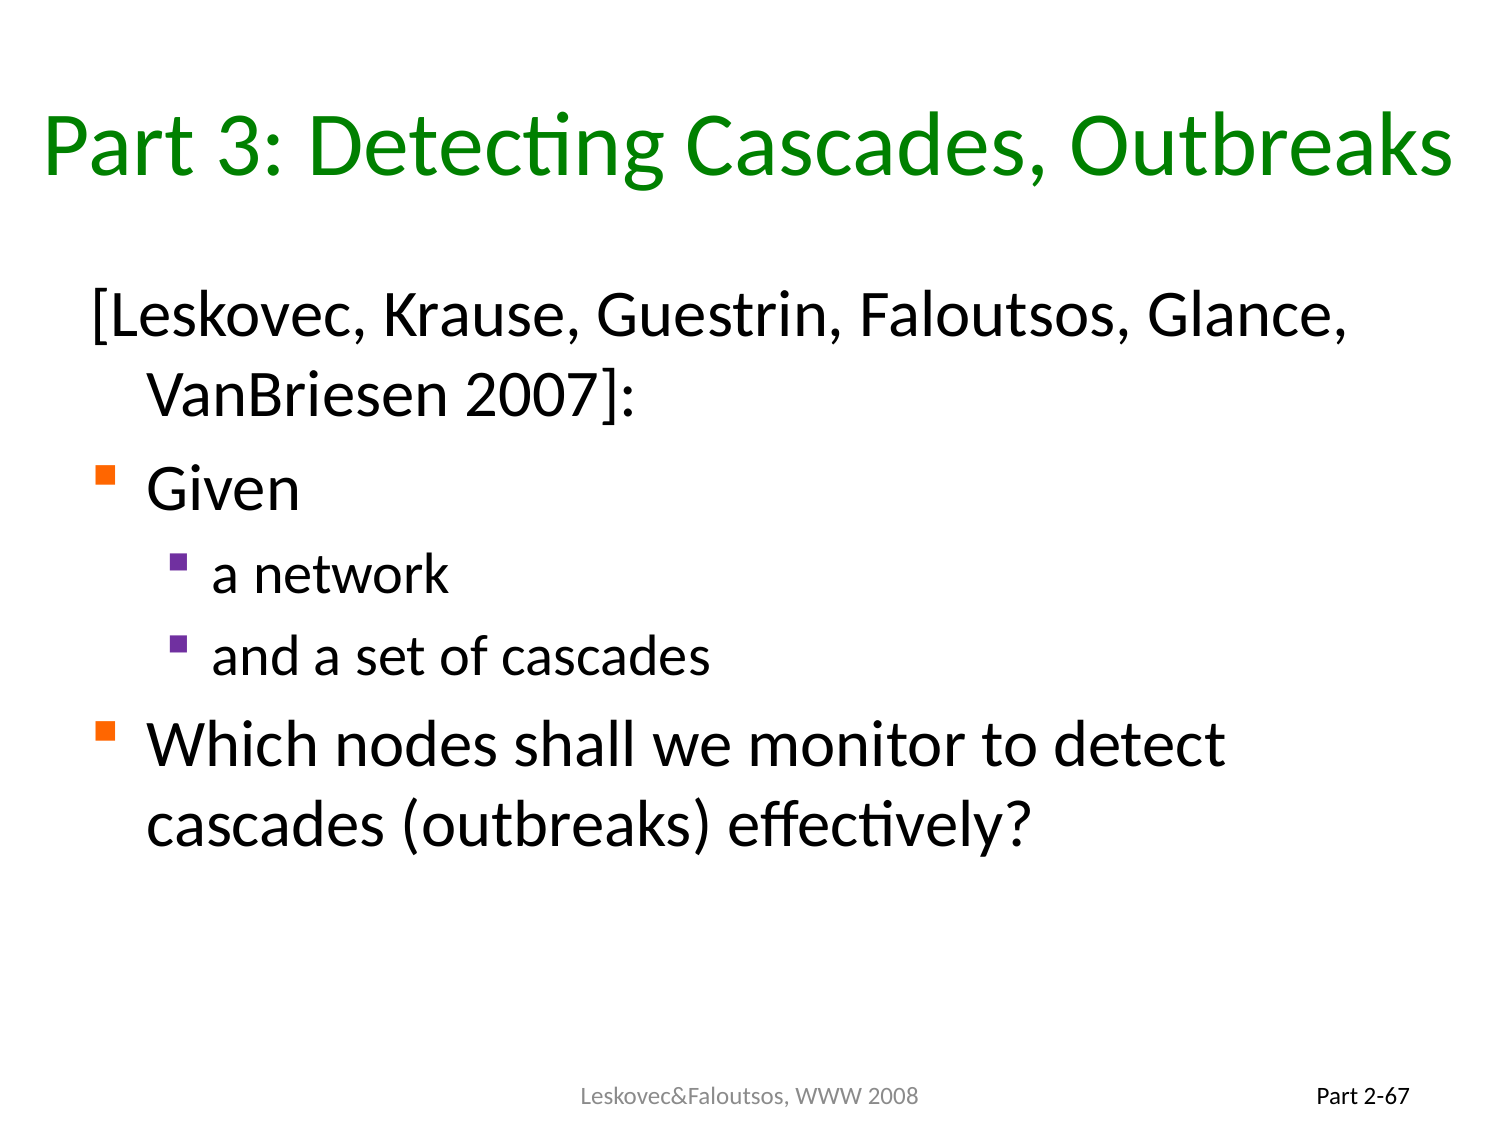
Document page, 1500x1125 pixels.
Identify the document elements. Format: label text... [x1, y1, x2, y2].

footer Leskovec&Faloutsos, WWW 2008 [512, 1065, 988, 1125]
title Part 3: Detecting Cascades, Outbreaks [24, 45, 1475, 233]
list [Leskovec, Krause, Guestrin, Faloutsos, Glance, VanBriesen 2007]: Given a network and a set of cascades Which nodes shall we monitor to detect cascades (outbreaks) effectively? [75, 262, 1425, 1005]
slide_number Part 2-67 [1074, 1065, 1425, 1125]
